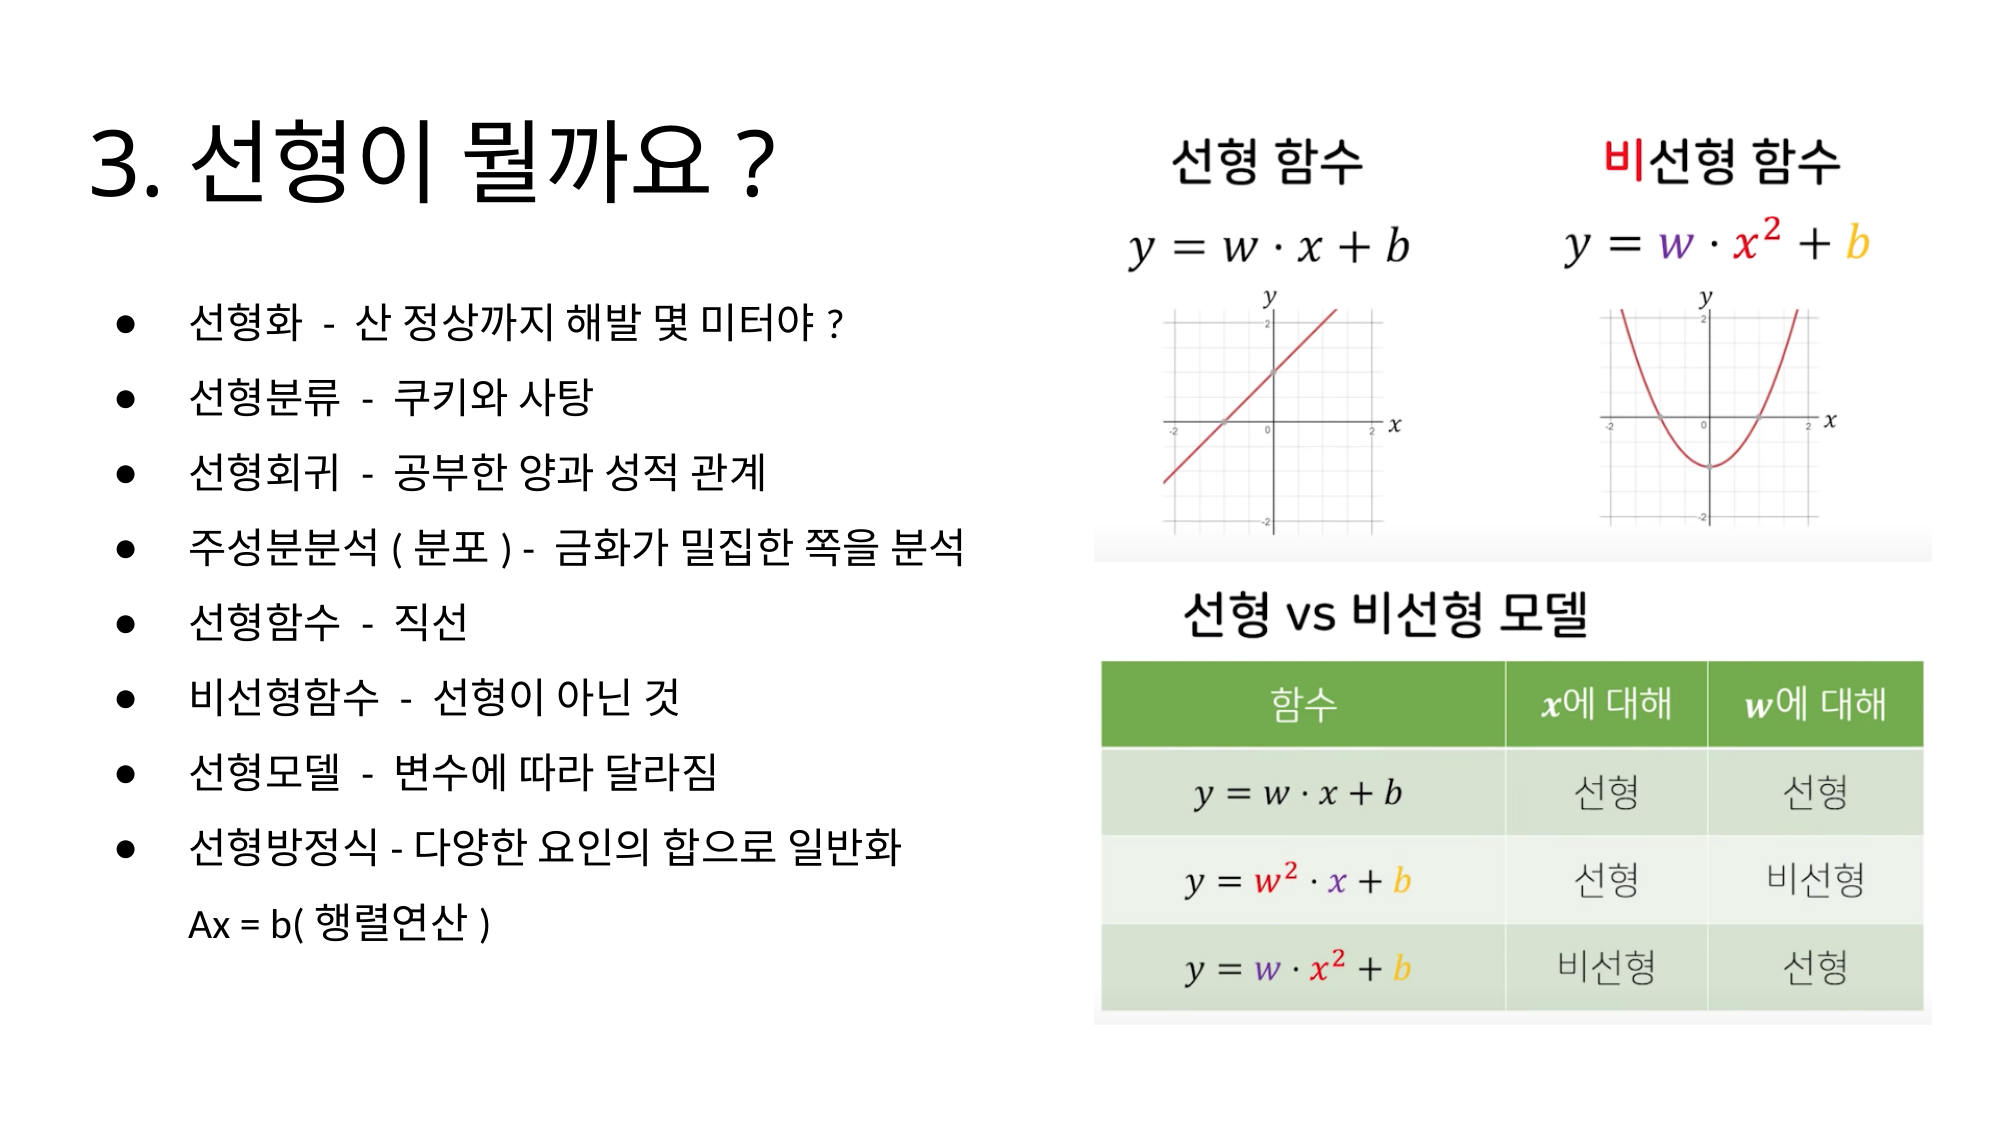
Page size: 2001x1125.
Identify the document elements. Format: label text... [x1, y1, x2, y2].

picture [1094, 99, 1932, 1025]
title 3.선형이 뭘까요? [68, 97, 1932, 223]
list 선형화 - 산 정상까지 해발 몇 미터야? 선형분류 - 쿠키와 사탕 선형회귀 - 공부한 양과 성적 관계 주성분분석(분포) - 금화가 밀집한 쪽을 분석 선형함수 - 직선 비선형함수 - 선형이 아닌 것 선형모델 - 변수에 따라 달라짐 선형방정식-다양한 요인의 합으로 일반화 Ax = b(행렬연산) [68, 252, 1094, 1000]
